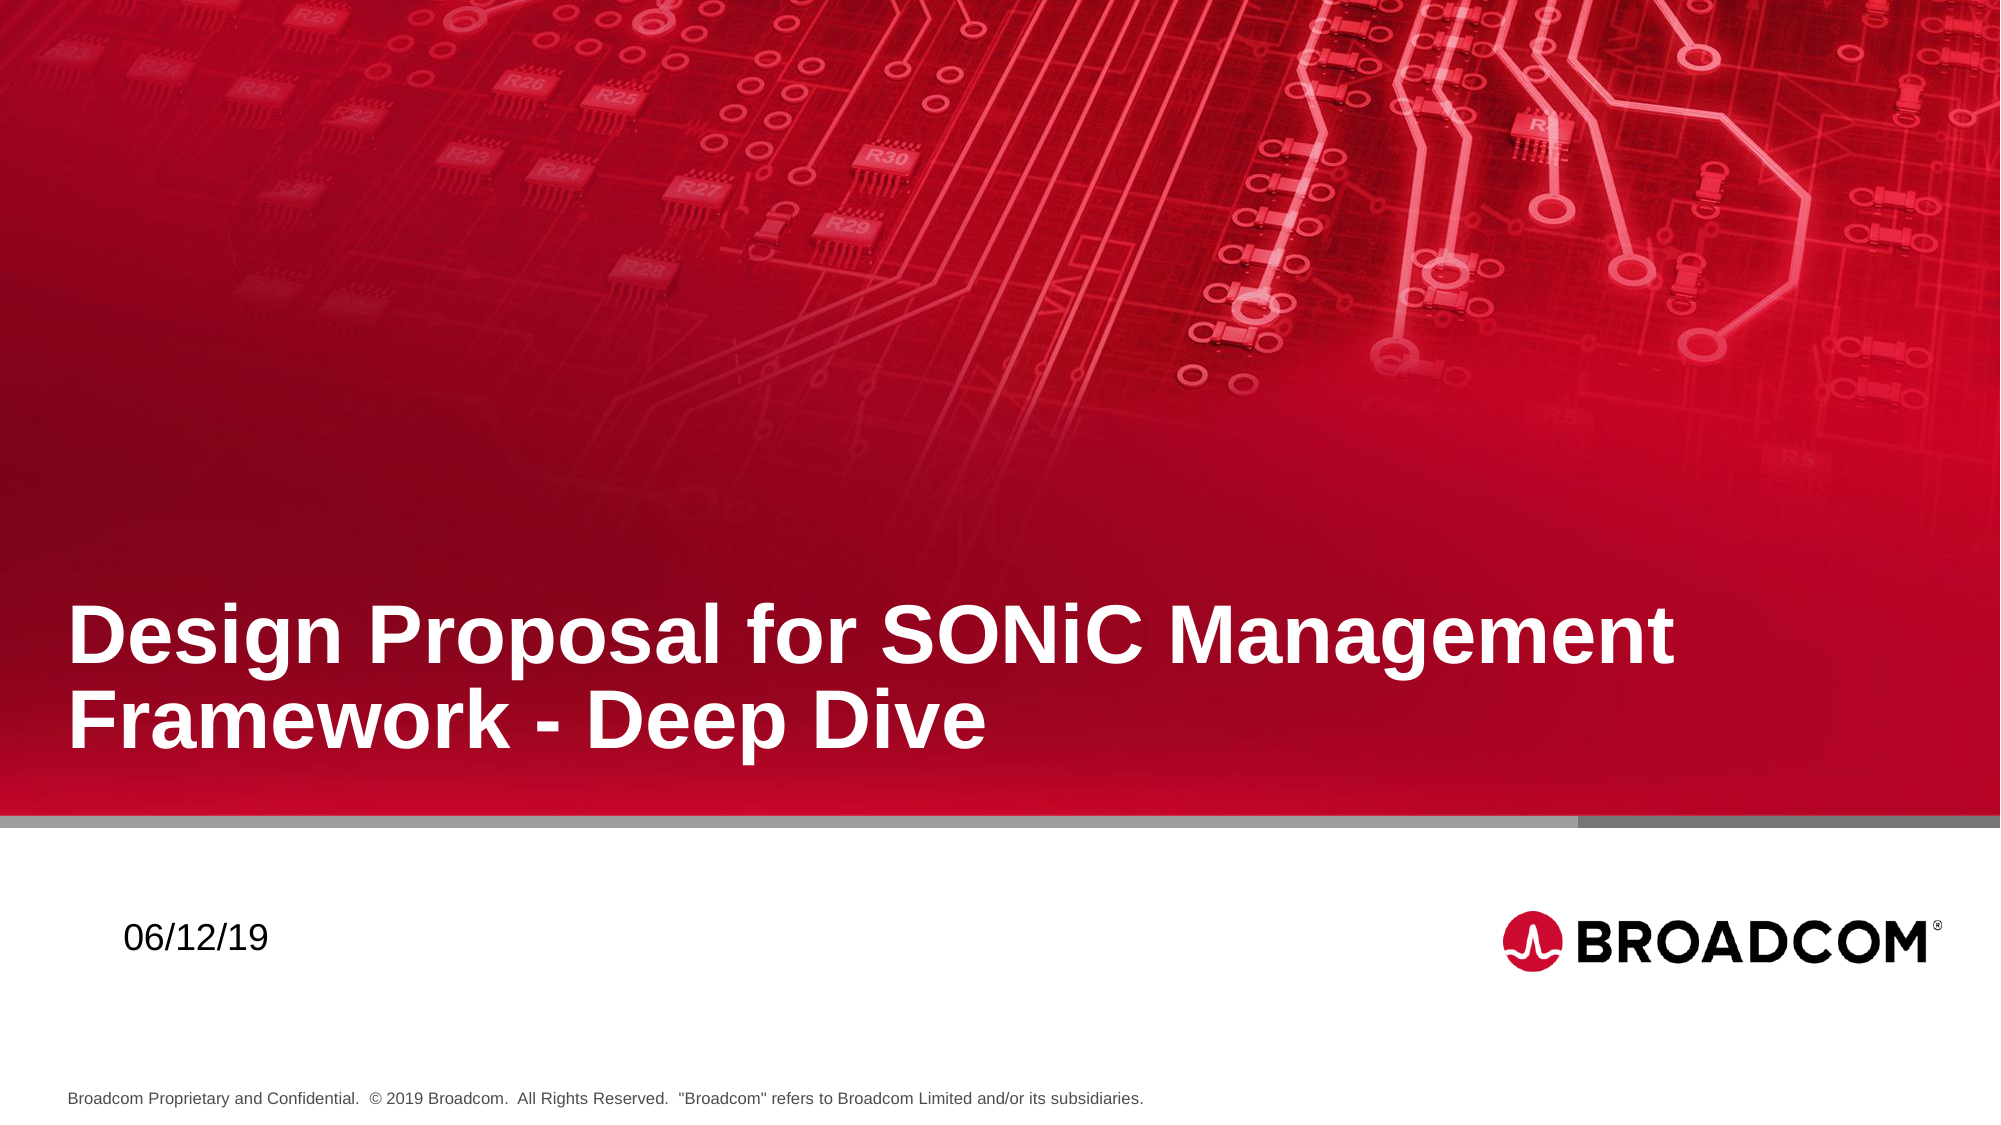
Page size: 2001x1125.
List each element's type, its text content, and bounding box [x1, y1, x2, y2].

text_box 06/12/19 [108, 898, 653, 944]
picture [0, 0, 2000, 816]
picture [1503, 911, 1942, 972]
list Design Proposal for SONiC Management Framework - Deep Dive [67, 635, 2000, 766]
